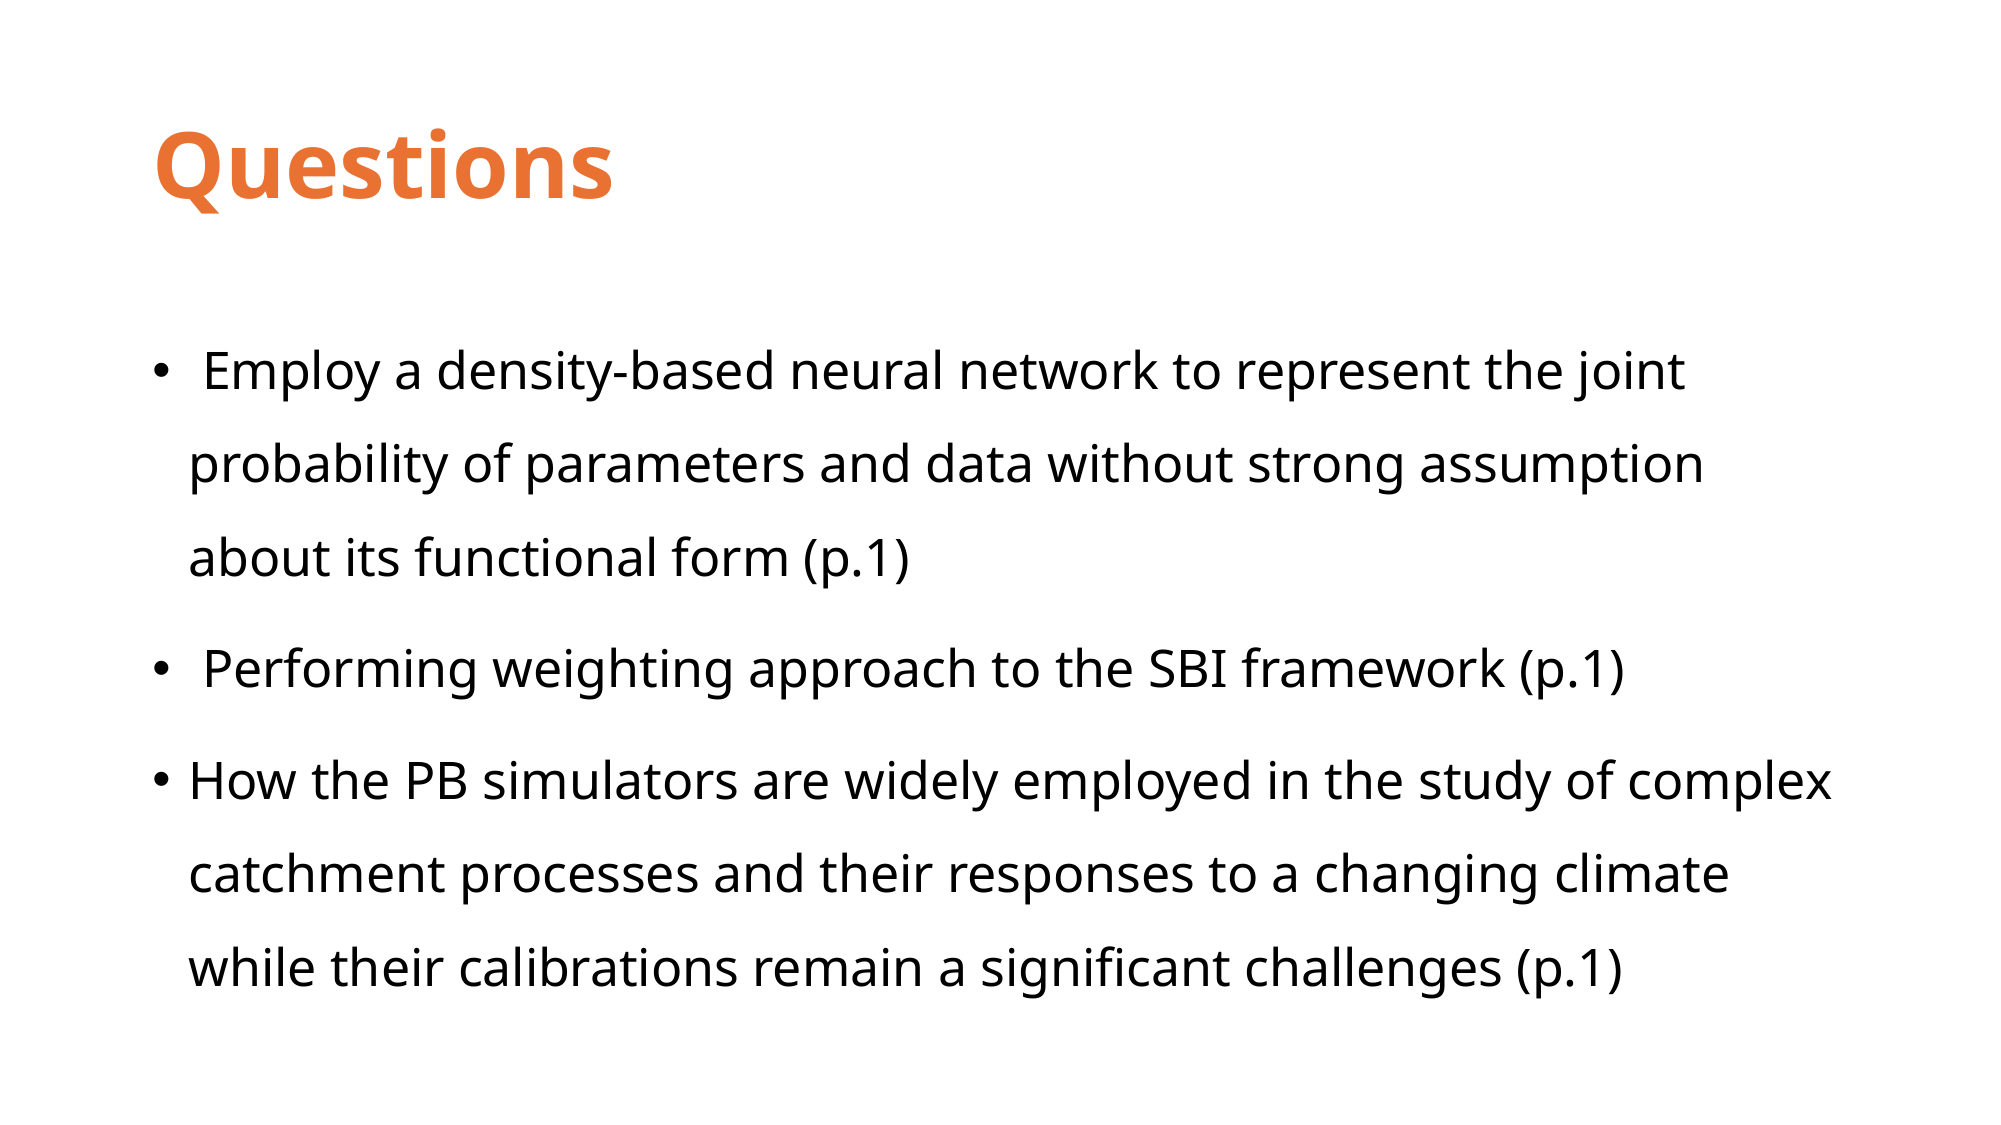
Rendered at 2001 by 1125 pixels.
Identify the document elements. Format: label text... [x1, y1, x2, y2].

list Employ a density-based neural network to represent the joint probability of parameters and data without strong assumption about its functional form (p.1) Performing weighting approach to the SBI framework (p.1) How the PB simulators are widely employed in the study of complex catchment processes and their responses to a changing climate while their calibrations remain a significant challenges (p.1) [137, 299, 1863, 1014]
title Questions [137, 59, 1863, 278]
